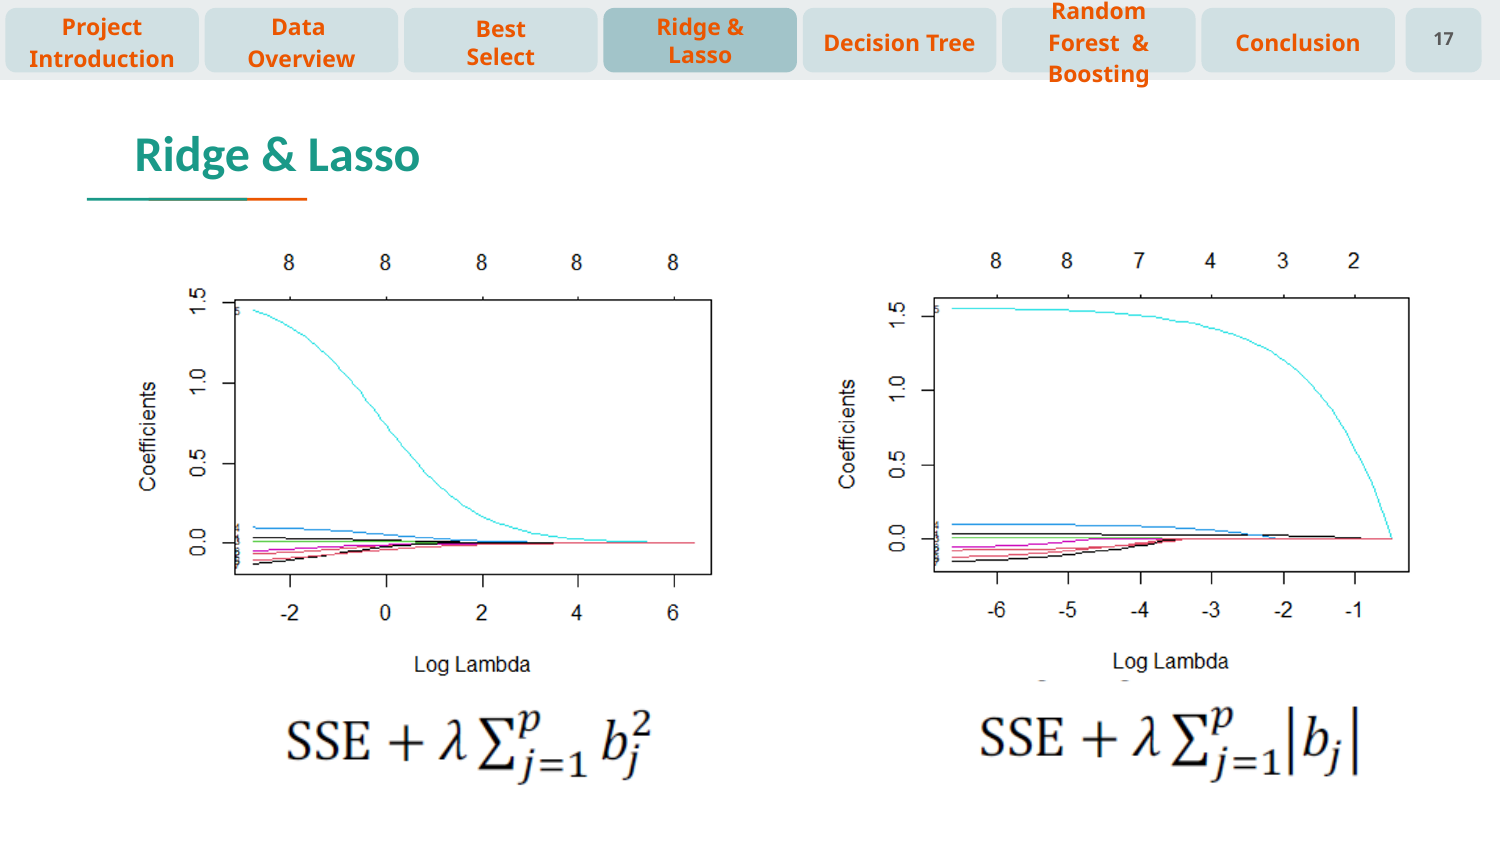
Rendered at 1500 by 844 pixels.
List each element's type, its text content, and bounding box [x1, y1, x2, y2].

text_box [1405, 7, 1482, 73]
text_box Project Introduction [5, 7, 199, 73]
text_box Ridge & Lasso [603, 7, 797, 73]
text_box Best Select [404, 7, 598, 73]
picture [824, 236, 1419, 786]
picture [278, 701, 653, 793]
text_box Conclusion [1201, 7, 1396, 73]
title Ridge & Lasso [119, 106, 1381, 195]
slide_number ‹#› [1408, 13, 1479, 68]
text_box Data Overview [204, 7, 399, 73]
picture [126, 237, 722, 690]
text_box Decision Tree [802, 7, 997, 73]
text_box Random Forest & Boosting [1002, 7, 1196, 73]
